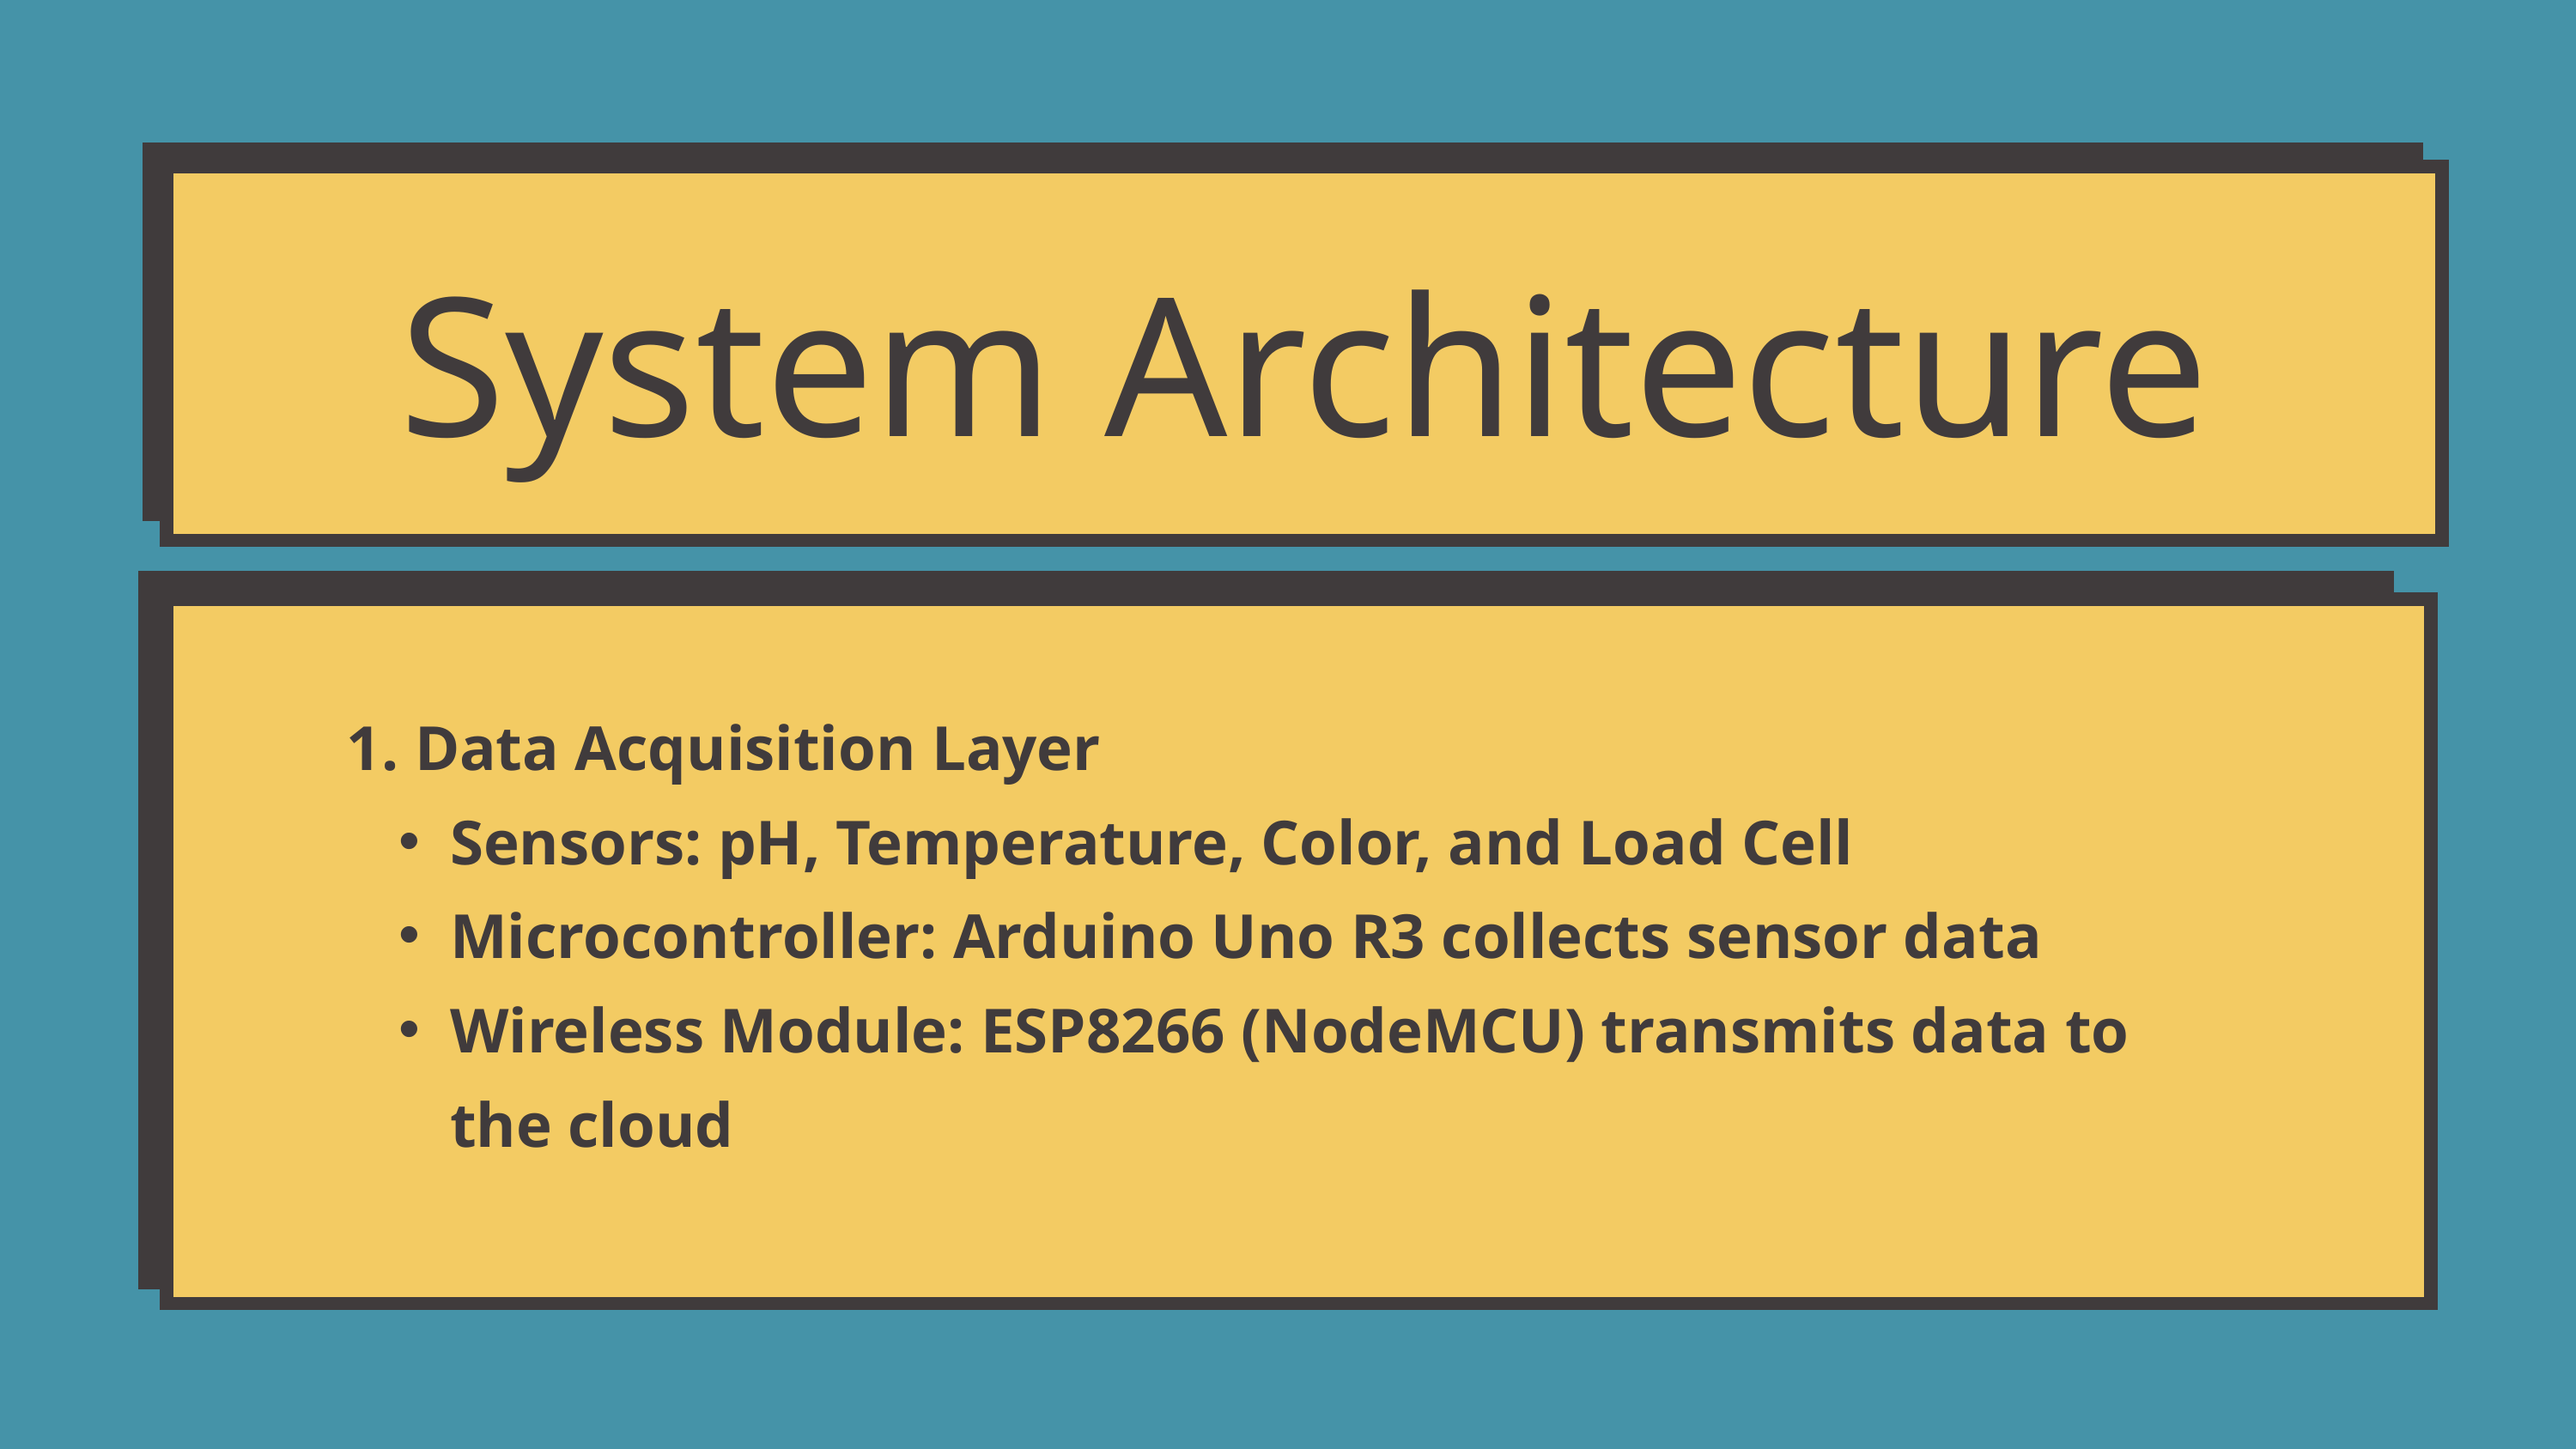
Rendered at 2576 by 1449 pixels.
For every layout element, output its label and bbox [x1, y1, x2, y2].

text_box [144, 144, 2421, 518]
text_box [166, 598, 2432, 1304]
text_box [166, 166, 2442, 541]
text_box [144, 577, 2388, 1282]
